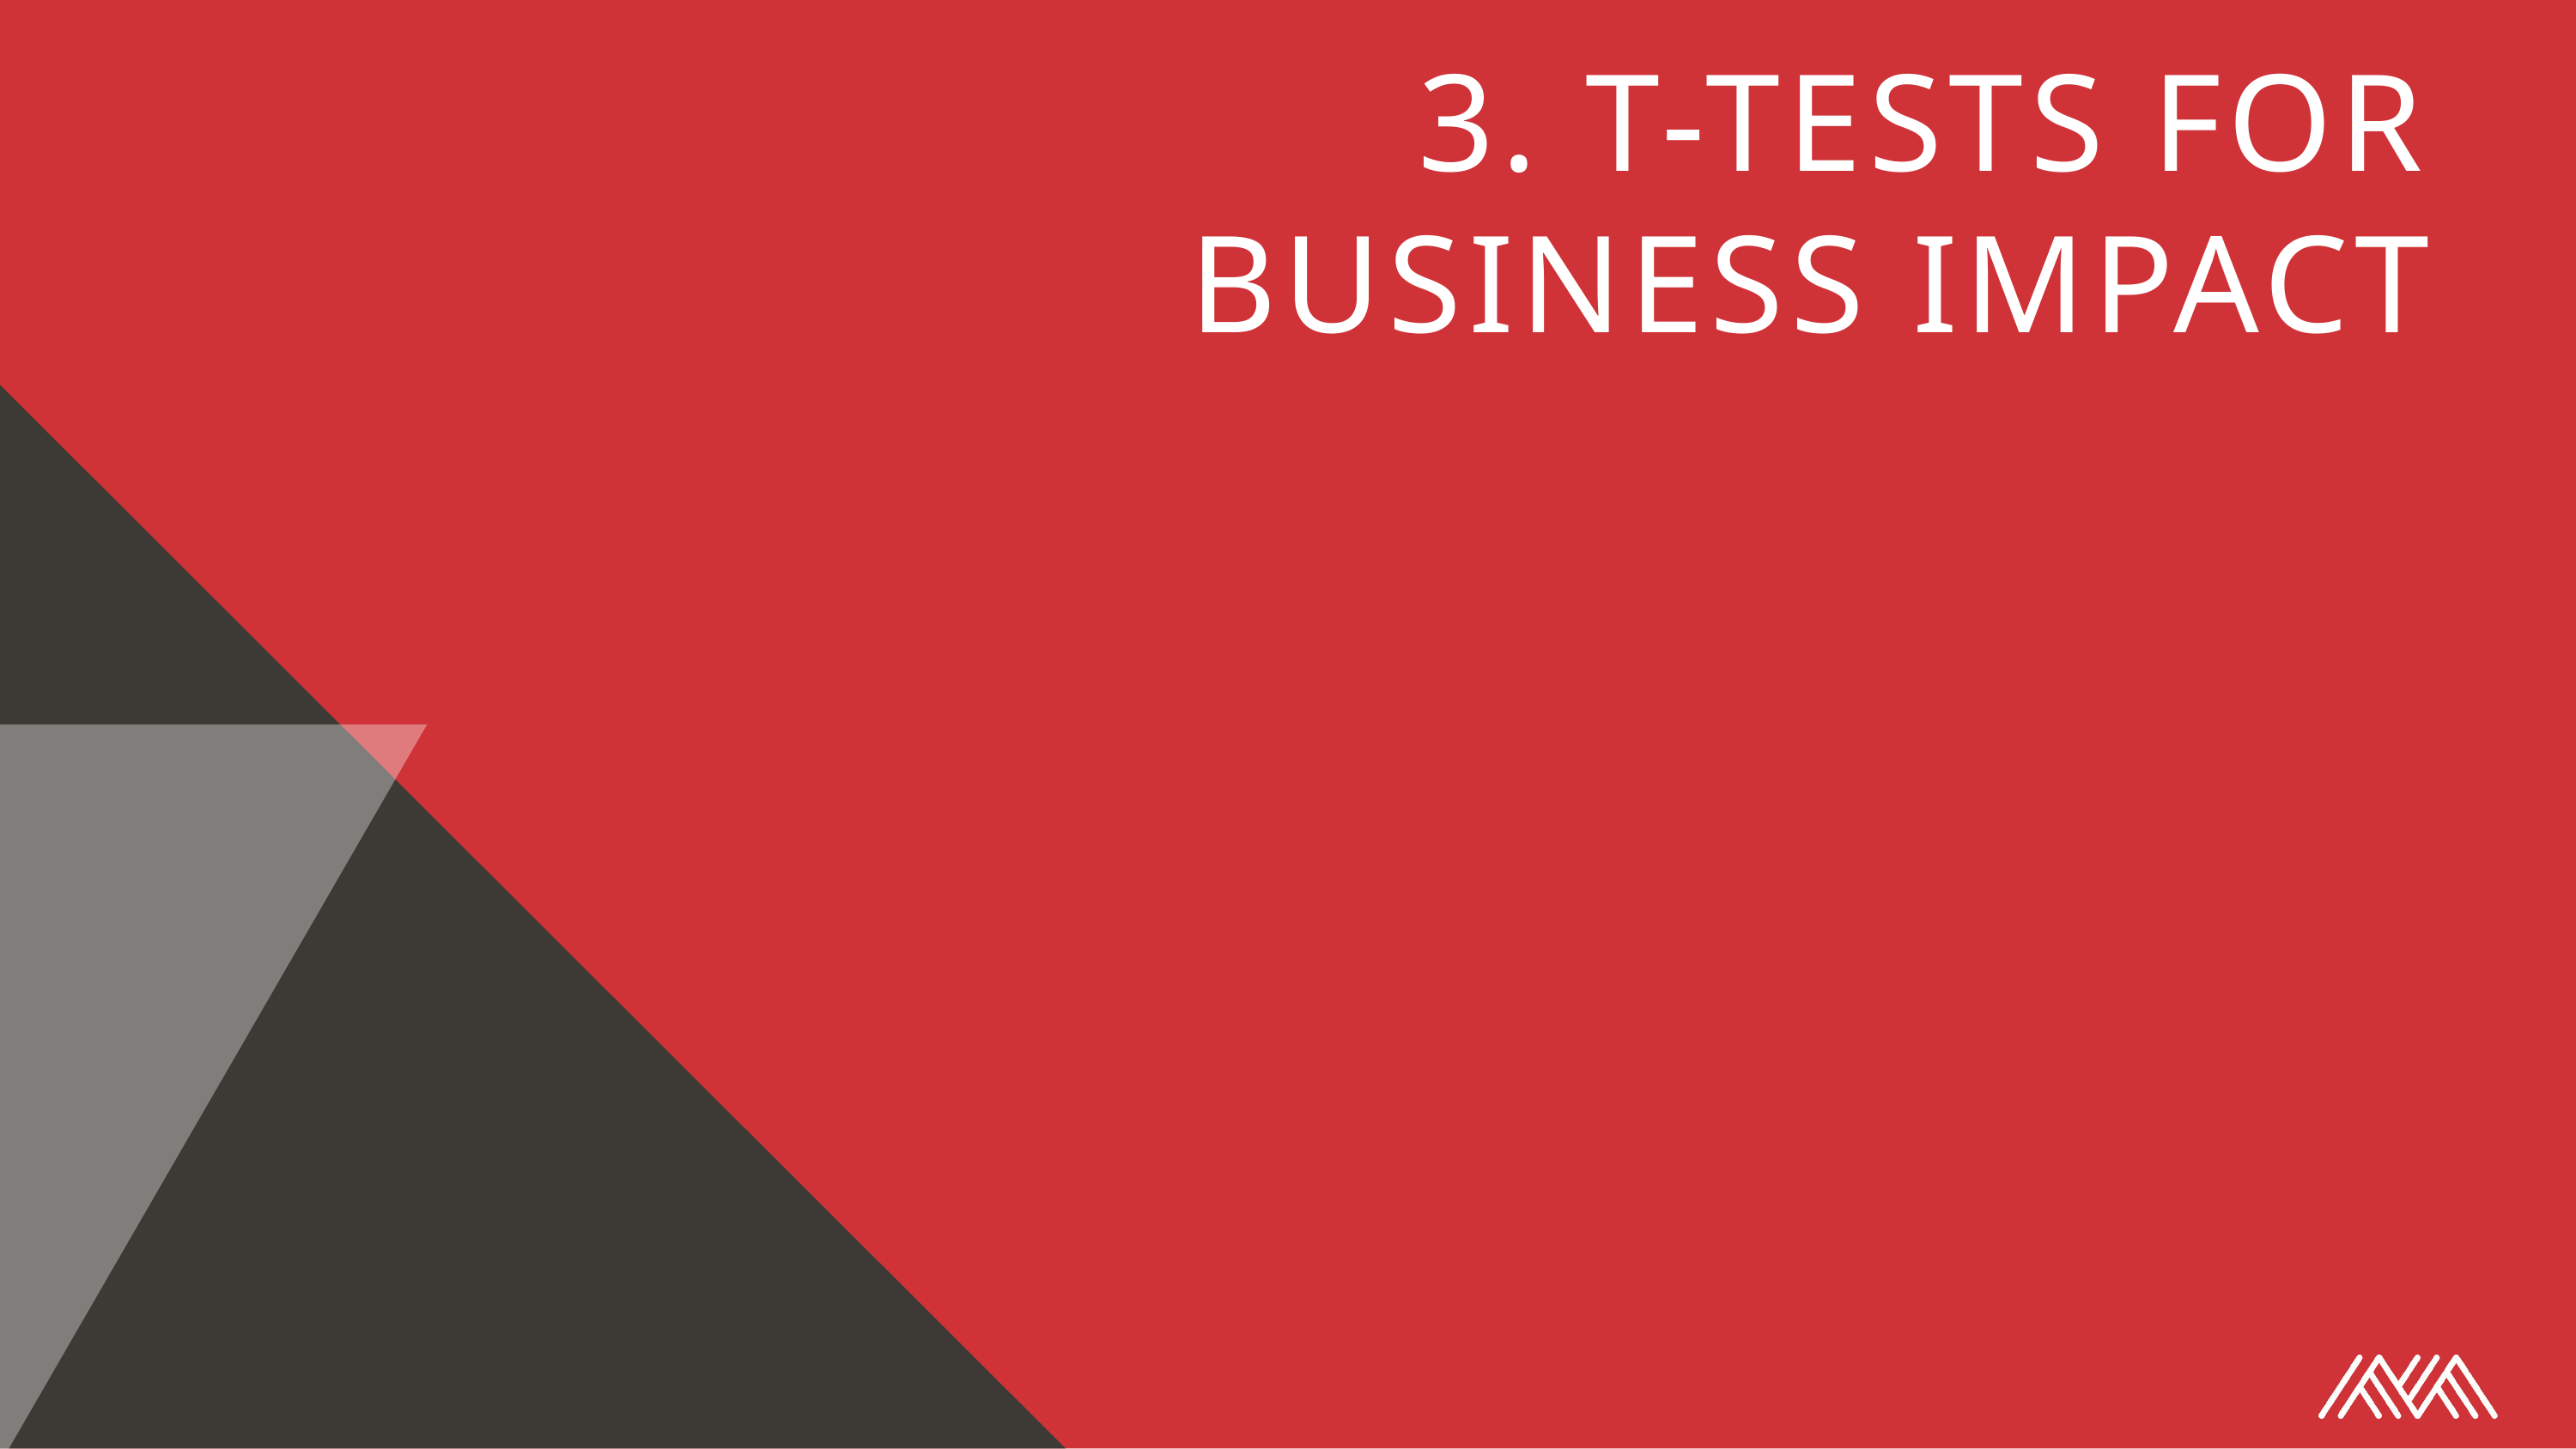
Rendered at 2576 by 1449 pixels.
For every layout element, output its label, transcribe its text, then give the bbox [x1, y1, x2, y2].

text_box [0, 0, 2576, 1449]
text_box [0, 724, 428, 1449]
picture [2267, 1303, 2551, 1449]
text_box 3. T-TESTS FOR BUSINESS IMPACT [1079, 37, 2432, 360]
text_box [0, 385, 1066, 1449]
